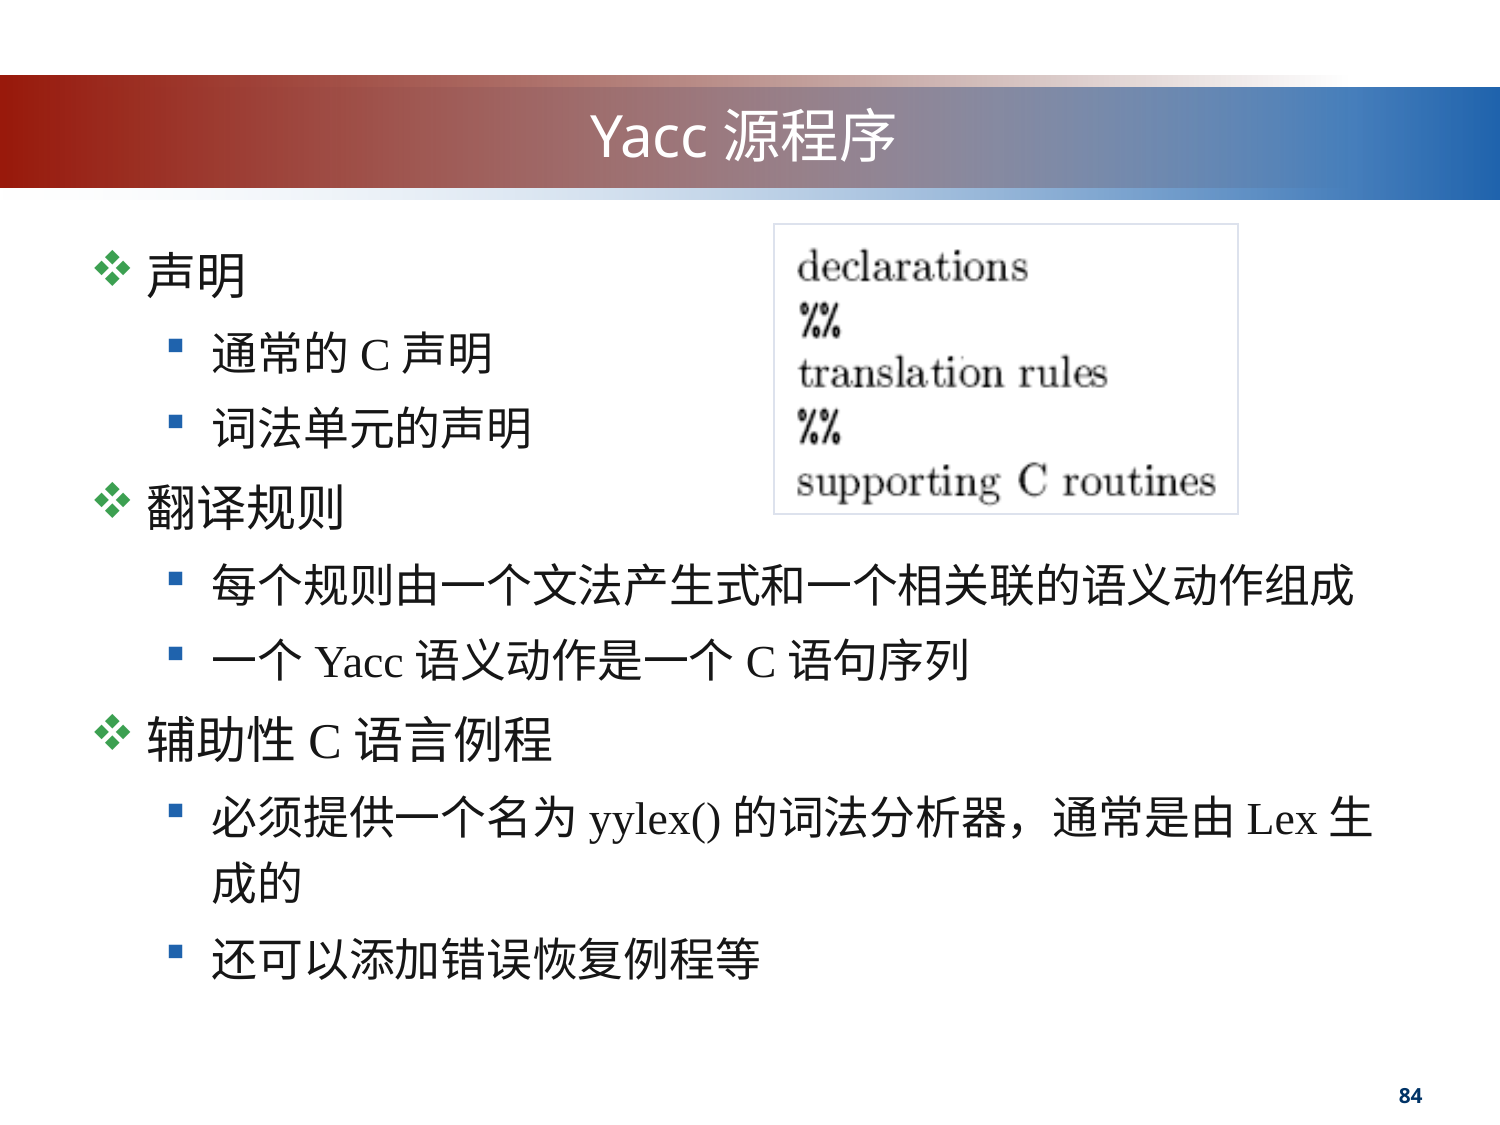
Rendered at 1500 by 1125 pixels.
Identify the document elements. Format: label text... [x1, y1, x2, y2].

title Yacc源程序 [137, 87, 1350, 180]
slide_number 84 [1087, 1074, 1438, 1117]
list 声明 通常的C声明 词法单元的声明 翻译规则 每个规则由一个文法产生式和一个相关联的语义动作组成 一个Yacc语义动作是一个C语句序列 辅助性C语言例程 必须提供一个名为yylex()的词法分析器，通常是由Lex生成的 还可以添加错误恢复例程等 [75, 224, 1400, 1061]
picture [774, 224, 1238, 514]
